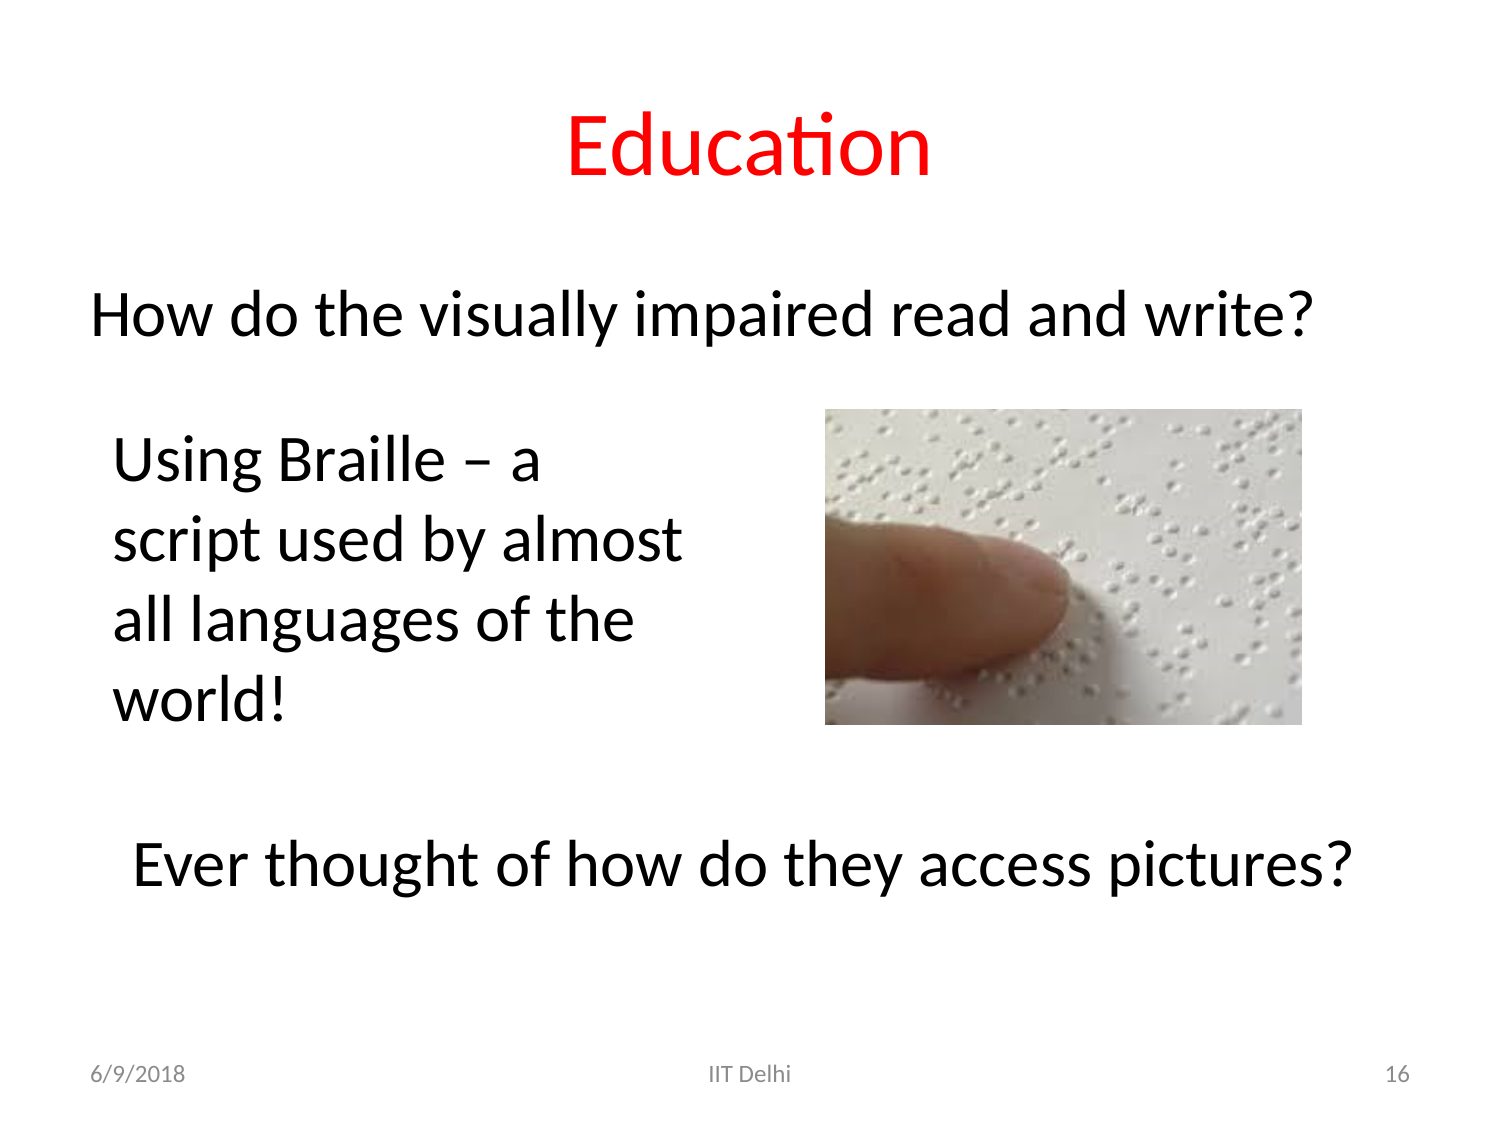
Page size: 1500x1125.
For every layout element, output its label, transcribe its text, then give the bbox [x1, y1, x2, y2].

title Education [75, 45, 1425, 233]
text_box Using Braille – a script used by almost all languages of the world! [97, 407, 711, 743]
list How do the visually impaired read and write? [75, 262, 1388, 388]
text_box Ever thought of how do they access pictures? [117, 812, 1383, 908]
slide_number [75, 1042, 425, 1103]
picture [825, 409, 1302, 726]
slide_number 16 [1074, 1042, 1425, 1103]
footer IIT Delhi [512, 1042, 988, 1103]
